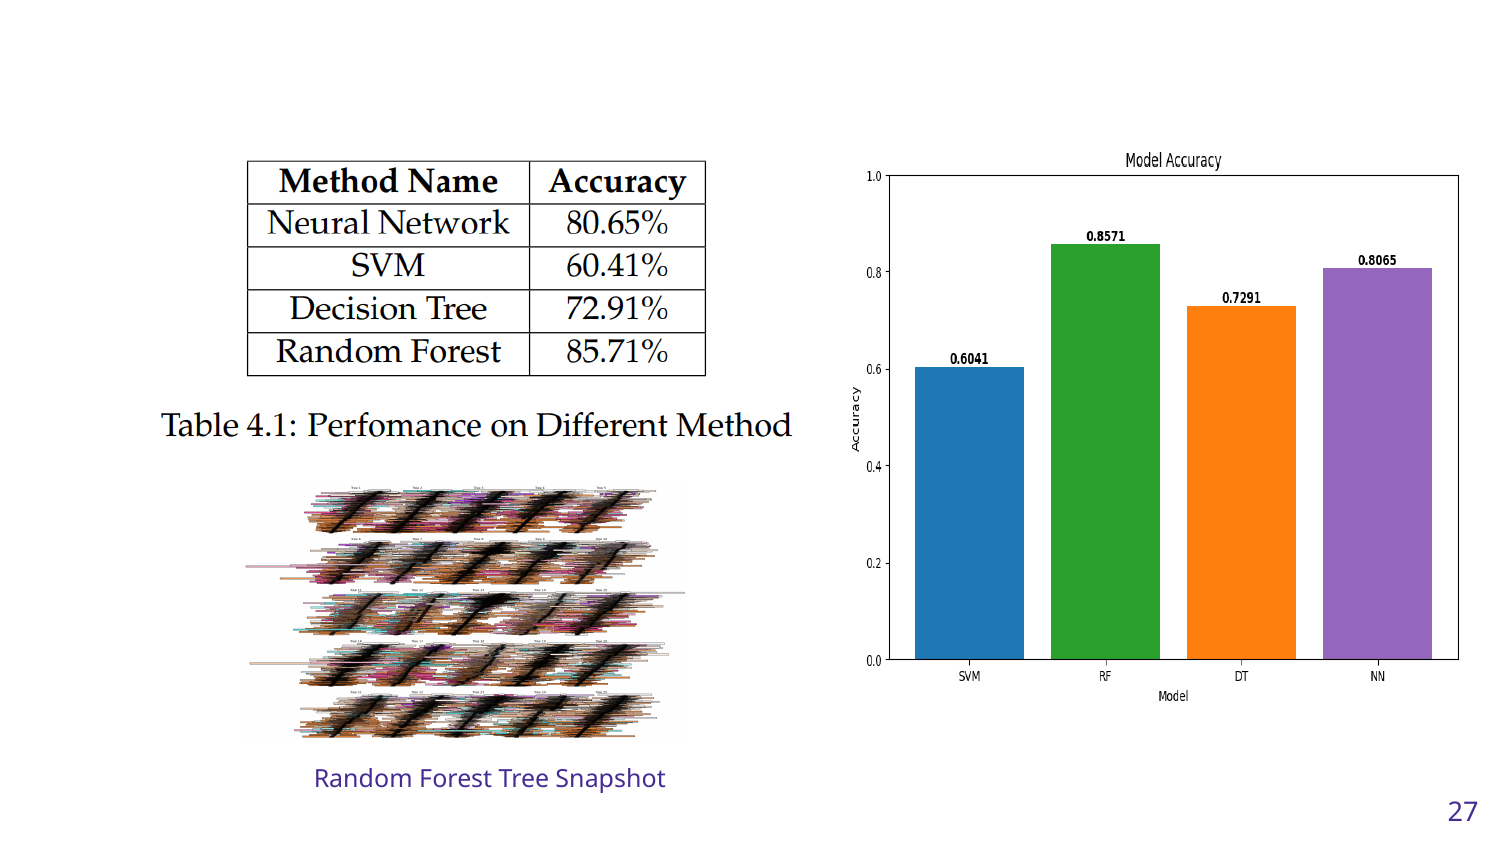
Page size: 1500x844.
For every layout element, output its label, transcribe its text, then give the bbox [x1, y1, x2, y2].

picture [16, 88, 1500, 739]
text_box Random Forest Tree Snapshot [298, 747, 720, 803]
slide_number ‹#› [1403, 779, 1494, 844]
